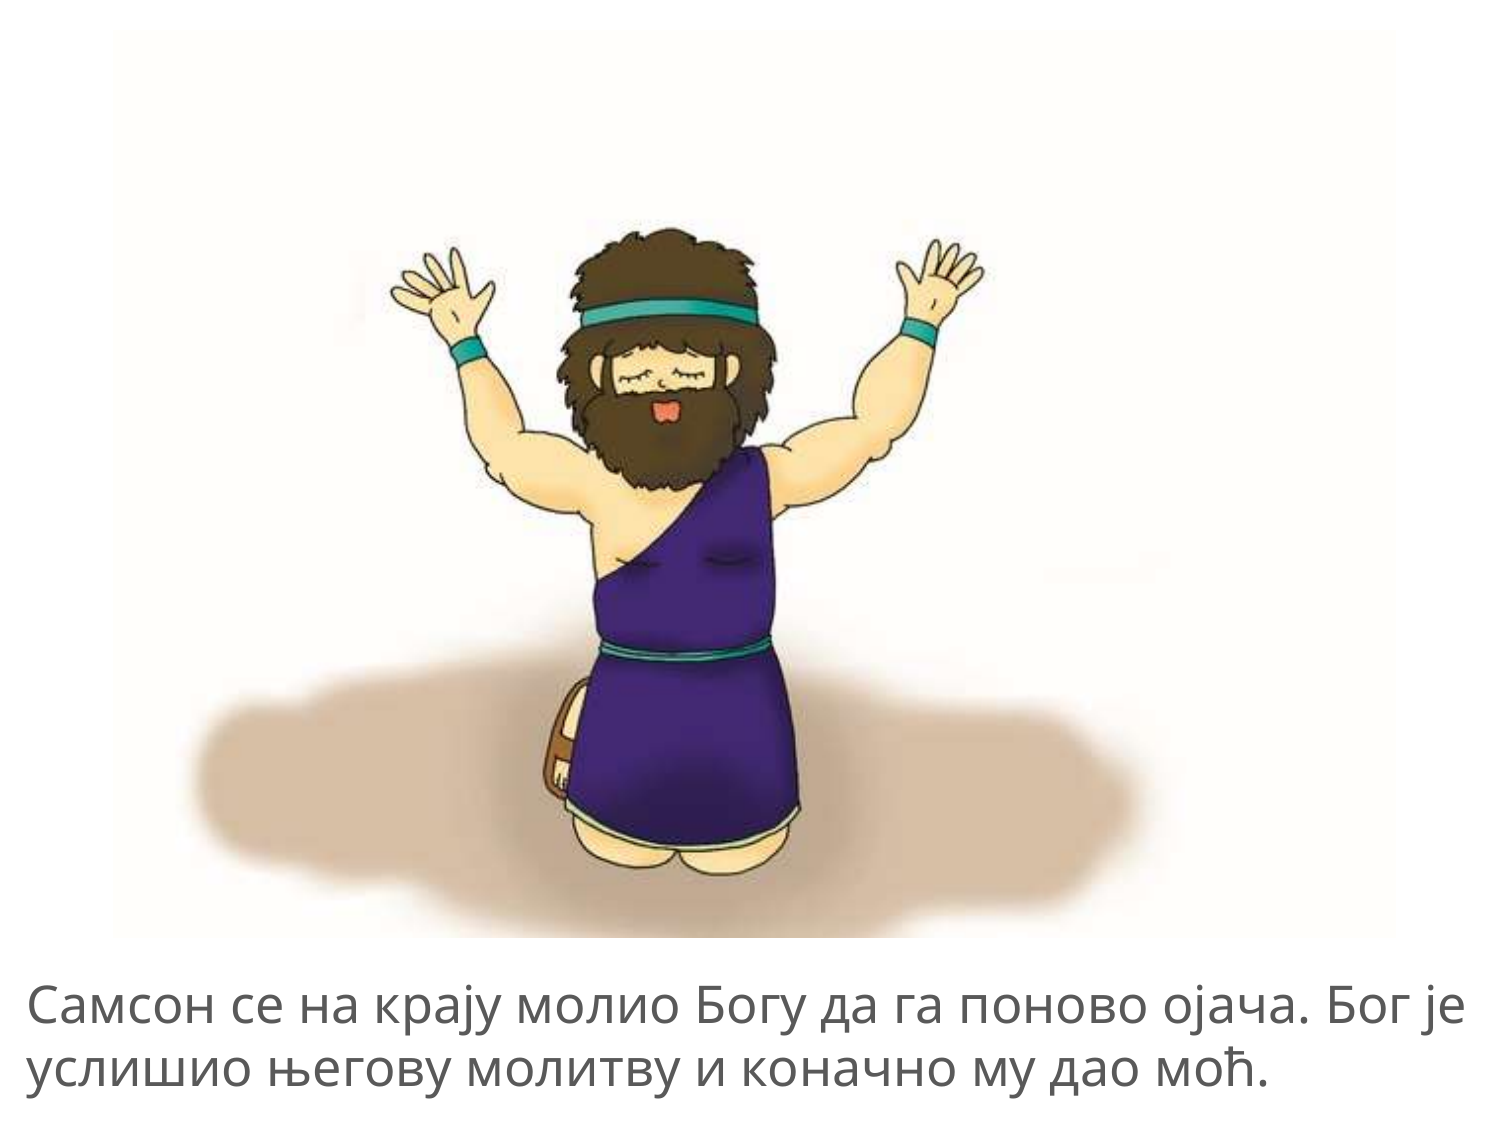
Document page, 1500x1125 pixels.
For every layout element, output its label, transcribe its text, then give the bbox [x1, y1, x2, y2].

picture [113, 30, 1396, 938]
text_box Самсон се на крају молио Богу да га поново ојача. Бог је услишио његову молитву и коначно му дао моћ. [11, 964, 1498, 1104]
